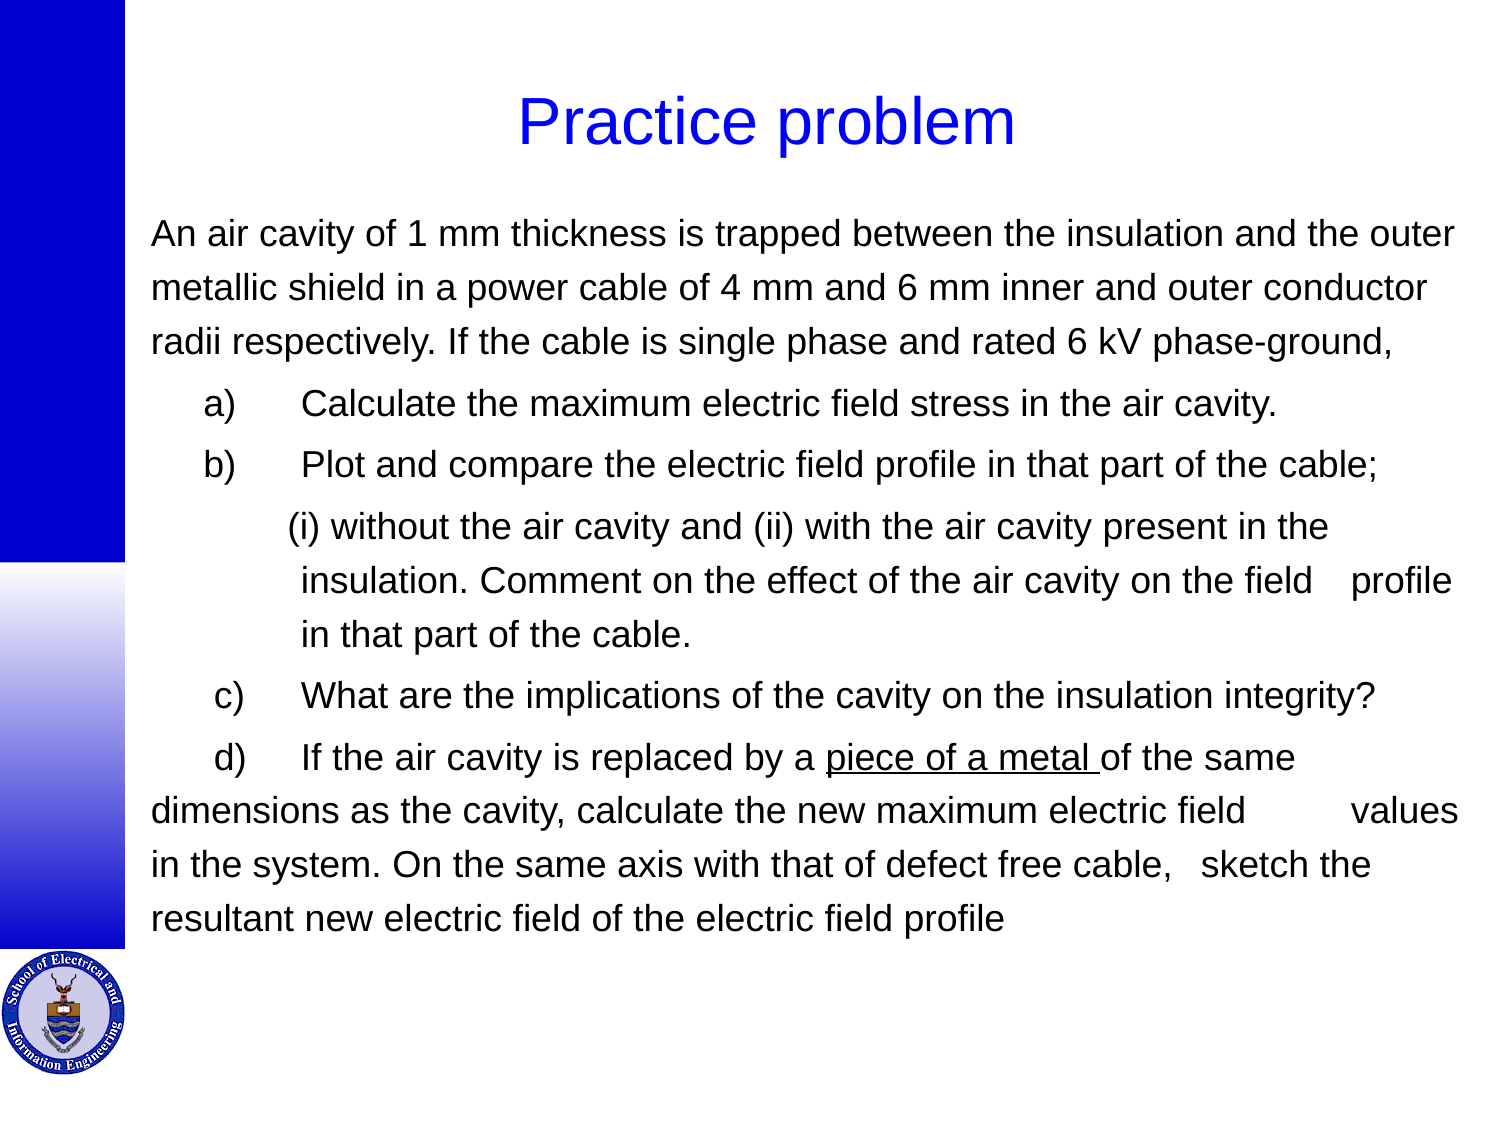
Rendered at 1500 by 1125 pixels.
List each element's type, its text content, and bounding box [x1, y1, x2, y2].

title Practice problem [123, 42, 1412, 193]
list An air cavity of 1 mm thickness is trapped between the insulation and the outer metallic shield in a power cable of 4 mm and 6 mm inner and outer conductor radii respectively. If the cable is single phase and rated 6 kV phase-ground, a) Calculate the maximum electric field stress in the air cavity. b) Plot and compare the electric field profile in that part of the cable; (i) without the air cavity and (ii) with the air cavity present in the insulation. Comment on the effect of the air cavity on the field profile in that part of the cable. c) What are the implications of the cavity on the insulation integrity? d) If the air cavity is replaced by a piece of a metal of the same dimensions as the cavity, calculate the new maximum electric field values in the system. On the same axis with that of defect free cable, sketch the resultant new electric field of the electric field profile [135, 192, 1483, 1095]
picture [0, 949, 125, 1075]
